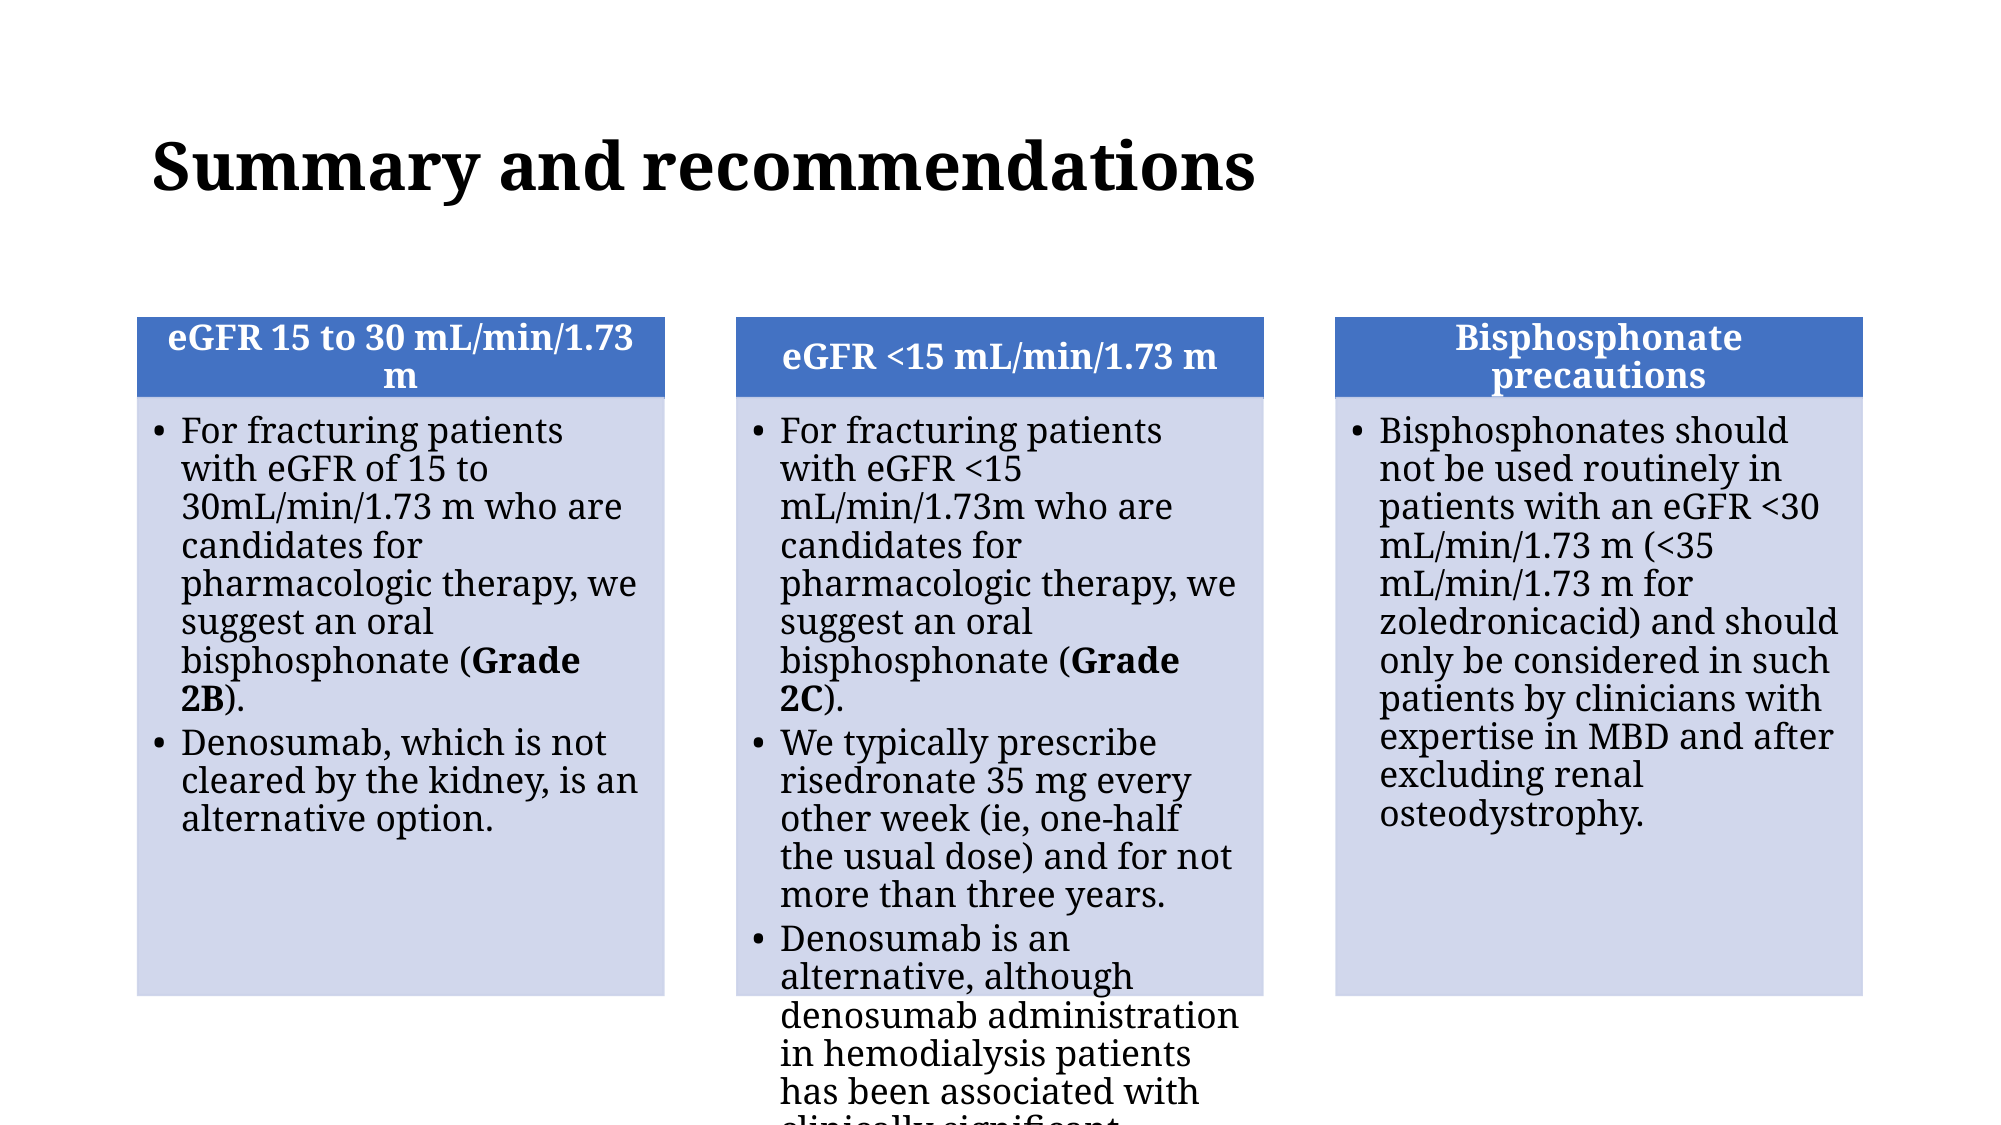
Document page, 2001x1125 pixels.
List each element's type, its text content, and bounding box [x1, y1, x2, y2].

title Summary and recommendations [137, 59, 1863, 278]
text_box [137, 317, 1863, 996]
